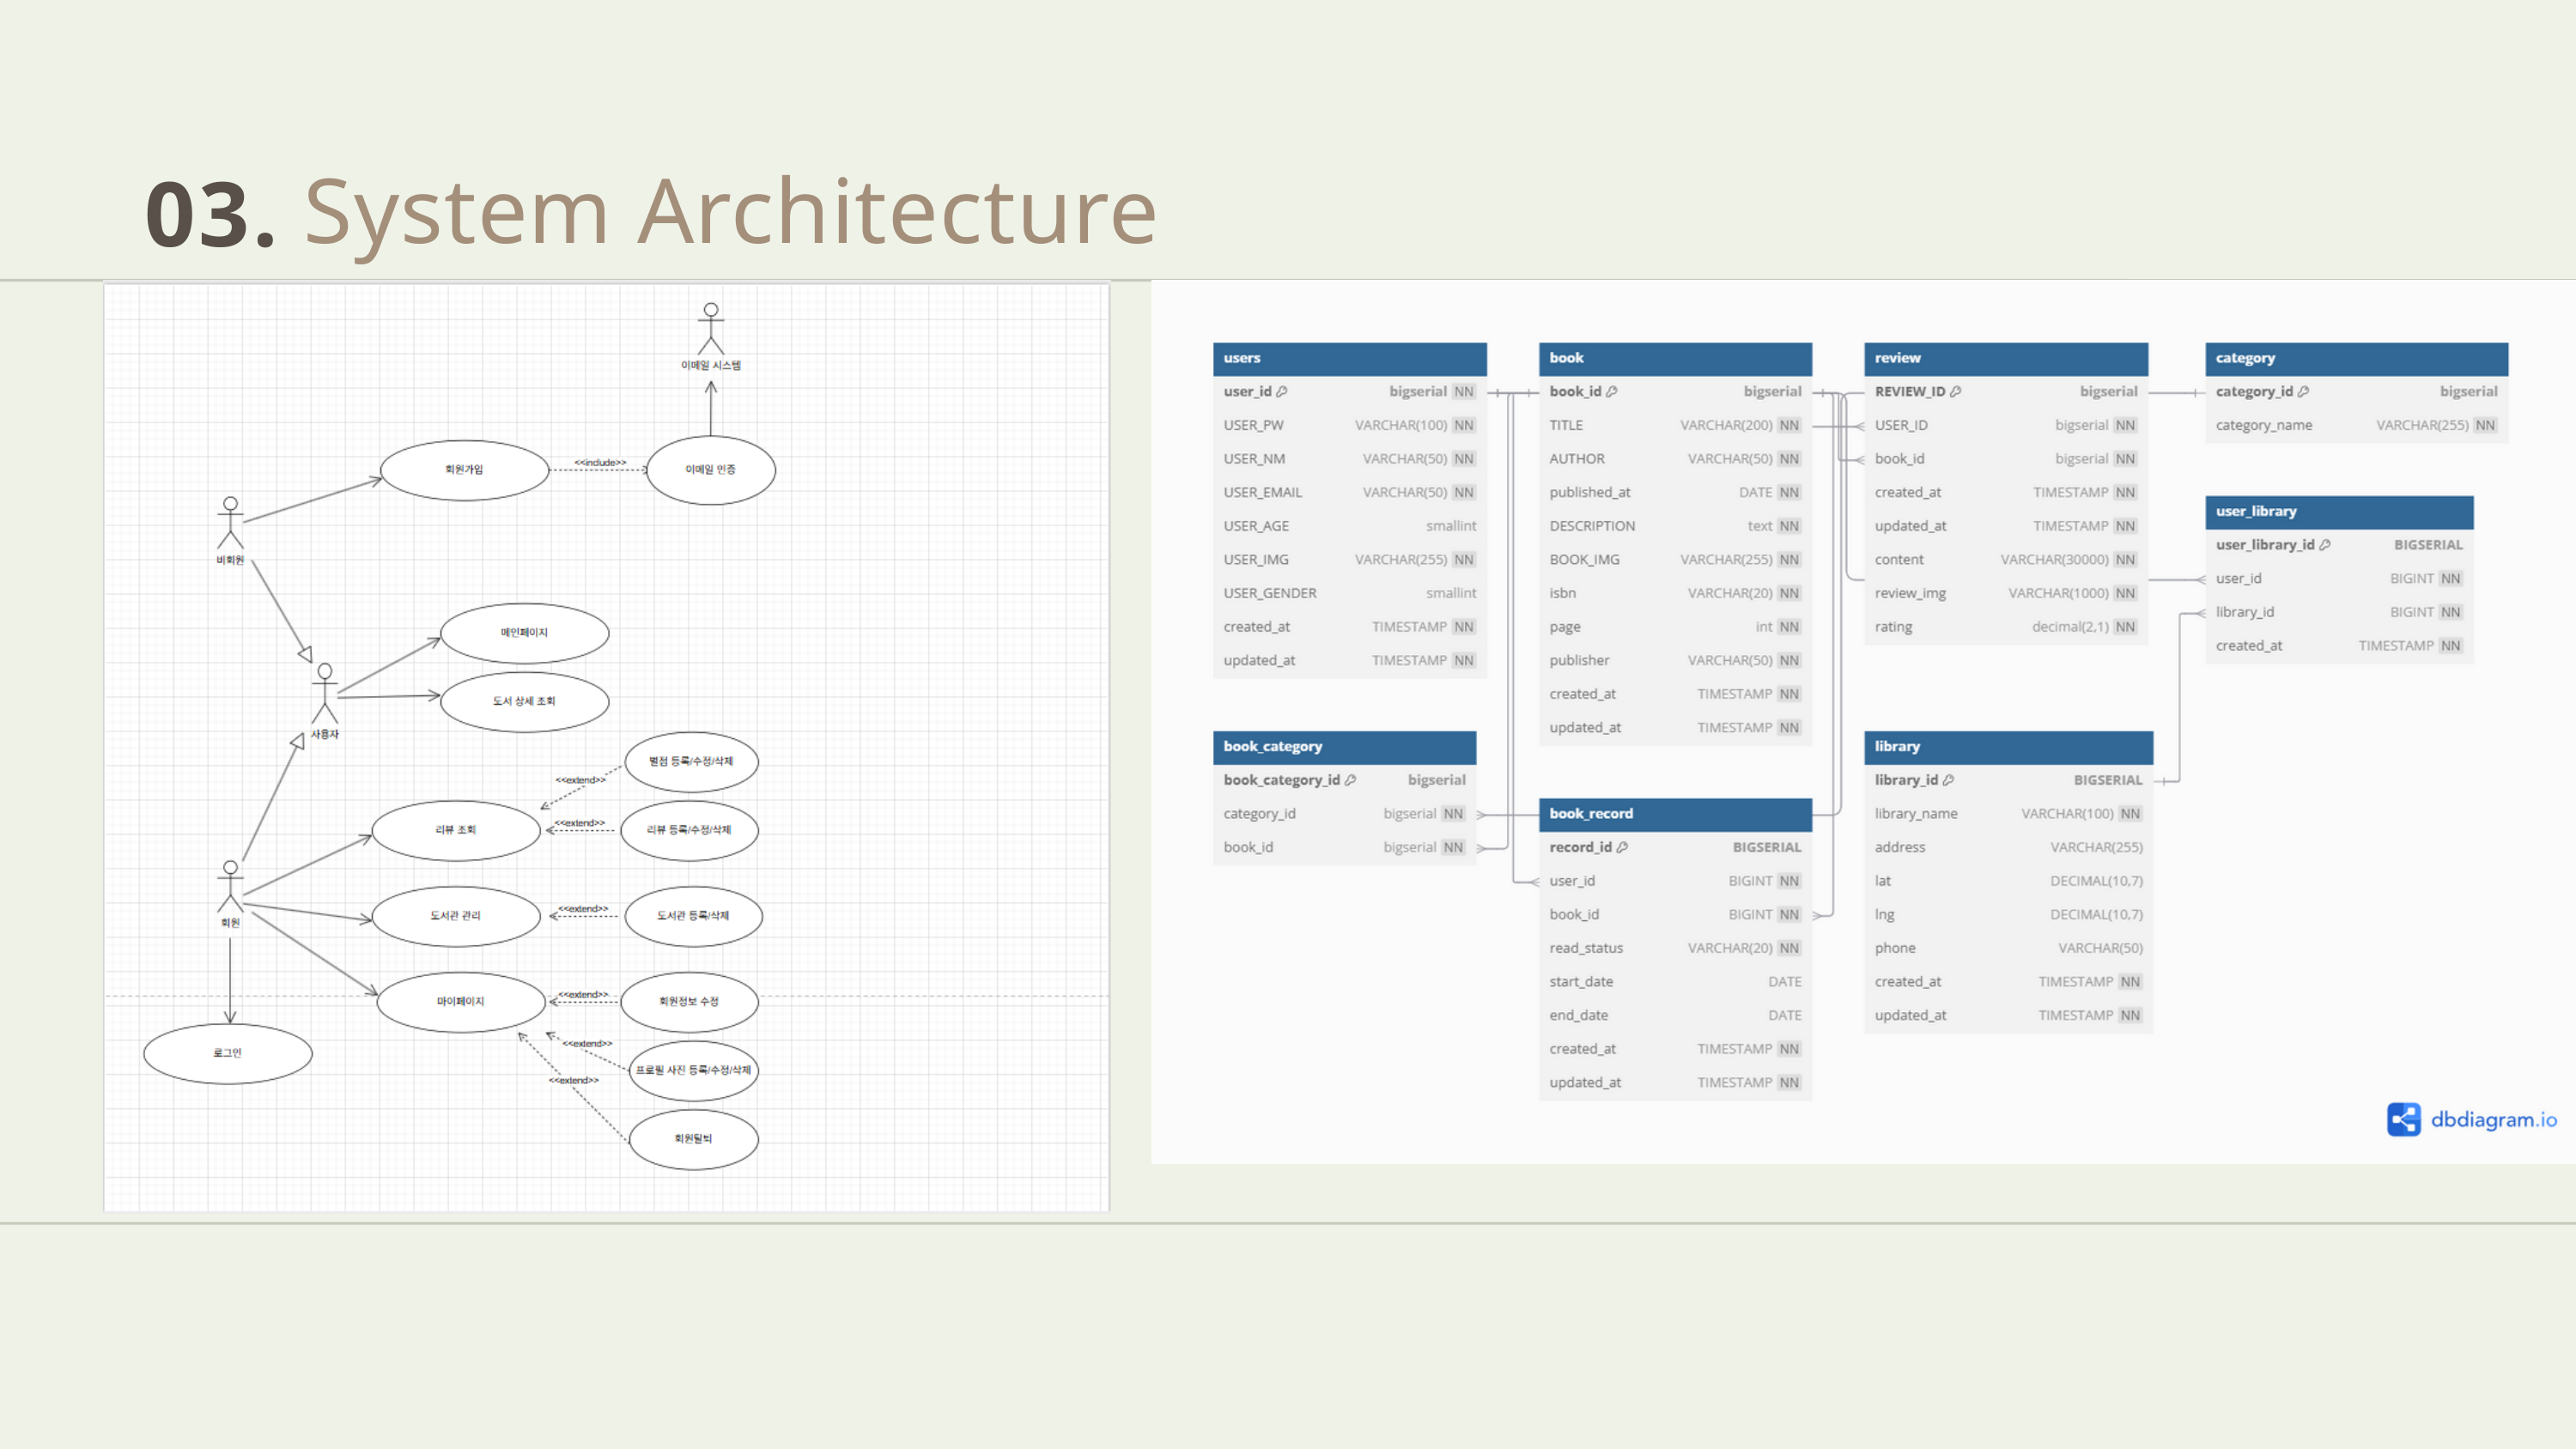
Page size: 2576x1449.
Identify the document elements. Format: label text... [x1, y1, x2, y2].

text_box [1151, 280, 2576, 1164]
text_box [102, 280, 1111, 1214]
text_box 03. [144, 85, 304, 264]
text_box System Architecture [303, 82, 2424, 262]
